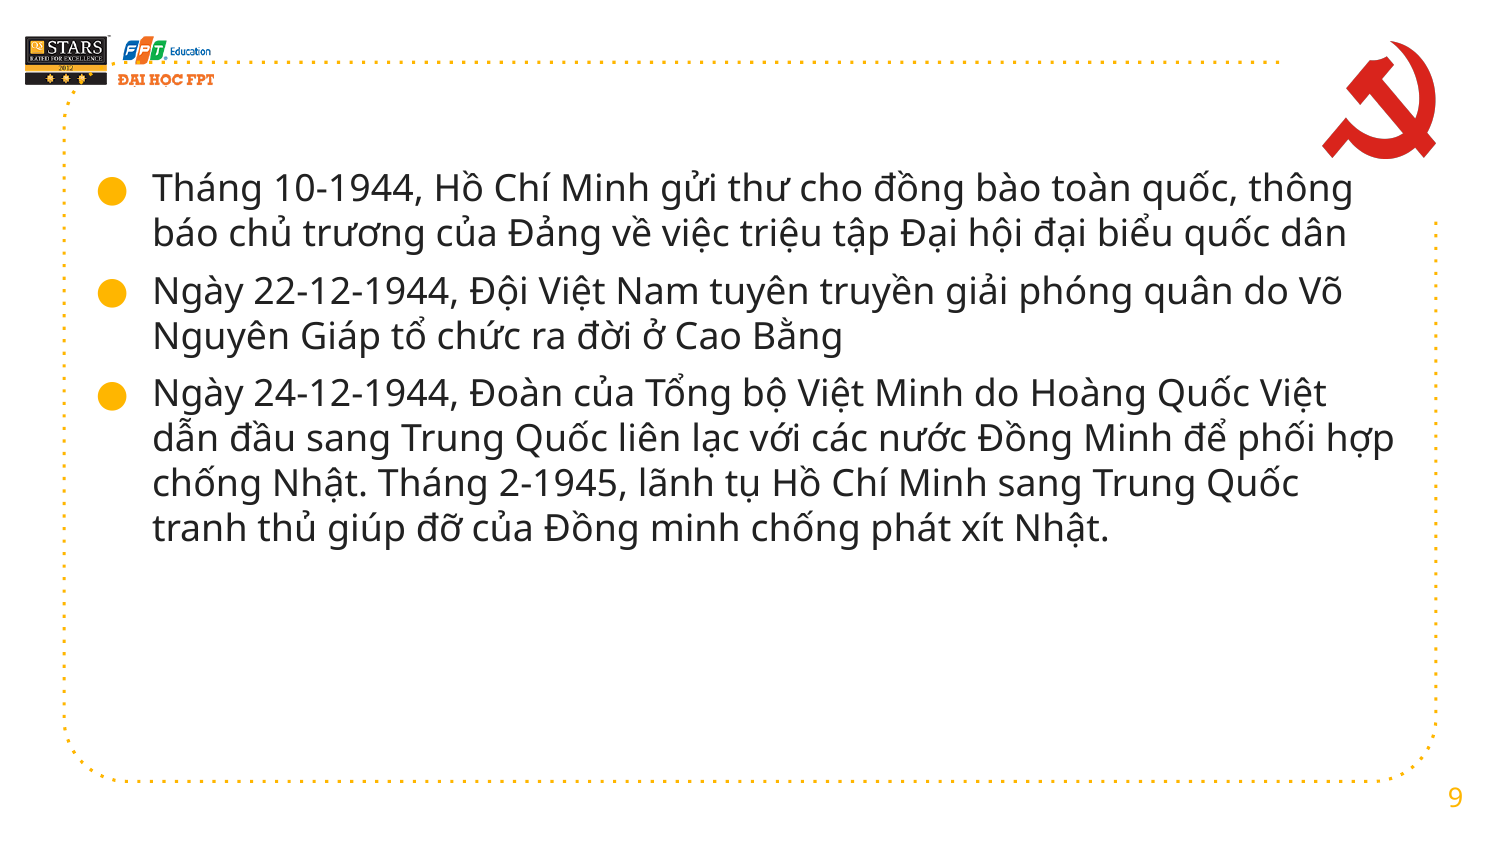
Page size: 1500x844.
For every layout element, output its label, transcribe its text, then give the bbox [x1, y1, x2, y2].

picture [1322, 41, 1436, 159]
list Tháng 10-1944, Hồ Chí Minh gửi thư cho đồng bào toàn quốc, thông báo chủ trương của Đảng về việc triệu tập Đại hội đại biểu quốc dân Ngày 22-12-1944, Đội Việt Nam tuyên truyền giải phóng quân do Võ Nguyên Giáp tổ chức ra đời ở Cao Bằng Ngày 24-12-1944, Đoàn của Tổng bộ Việt Minh do Hoàng Quốc Việt dẫn đầu sang Trung Quốc liên lạc với các nước Đồng Minh để phối hợp chống Nhật. Tháng 2-1945, lãnh tụ Hồ Chí Minh sang Trung Quốc tranh thủ giúp đỡ của Đồng minh chống phát xít Nhật. [62, 149, 1412, 695]
slide_number 9 [1411, 753, 1500, 844]
picture [25, 35, 214, 87]
